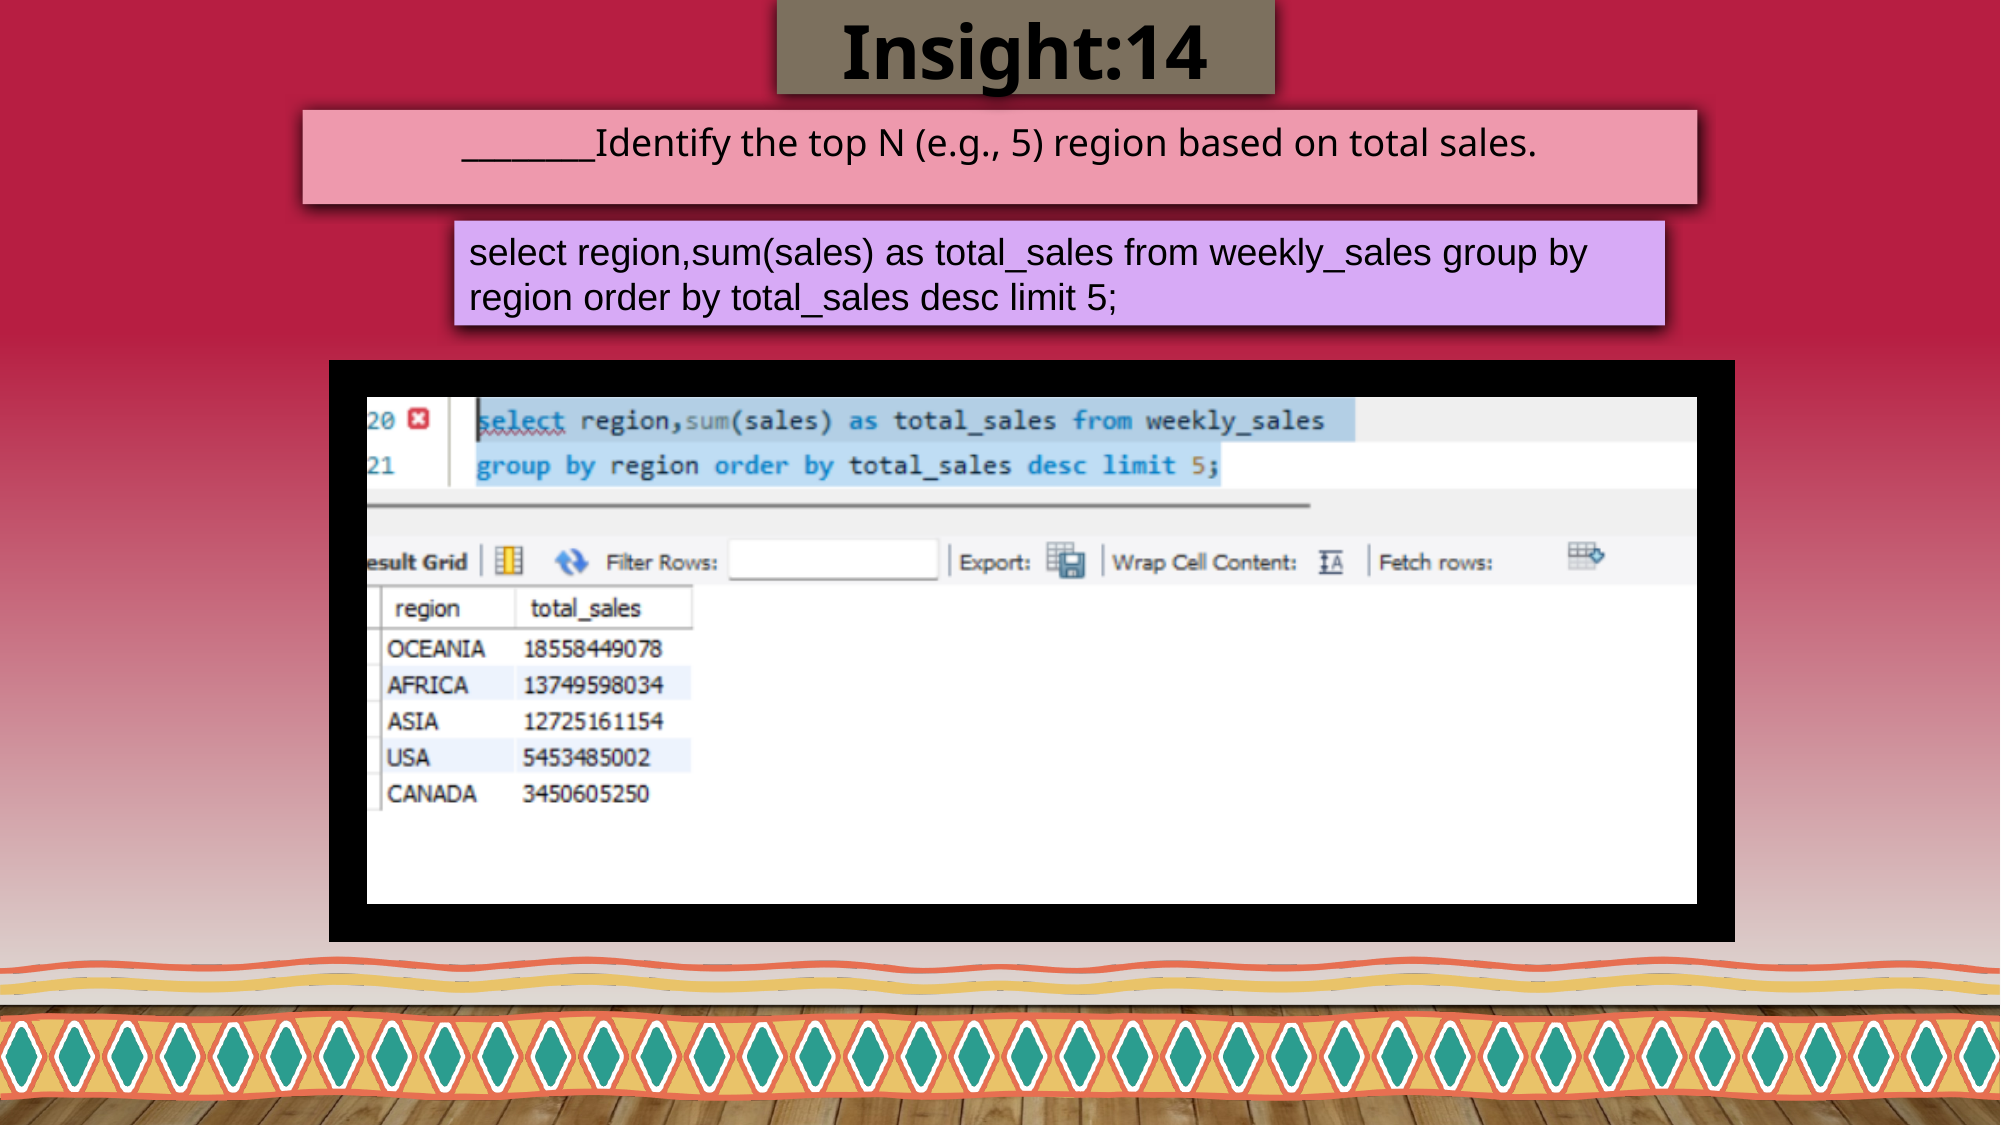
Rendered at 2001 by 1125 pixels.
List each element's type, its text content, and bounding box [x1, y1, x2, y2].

title Insight:14 [776, 0, 1275, 95]
picture [0, 956, 2000, 1125]
picture [366, 396, 1698, 905]
list ________Identify the top N (e.g., 5) region based on total sales. [302, 109, 1698, 205]
text_box select region,sum(sales) as total_sales from weekly_sales group by region order by total_sales desc limit 5; [454, 220, 1665, 326]
